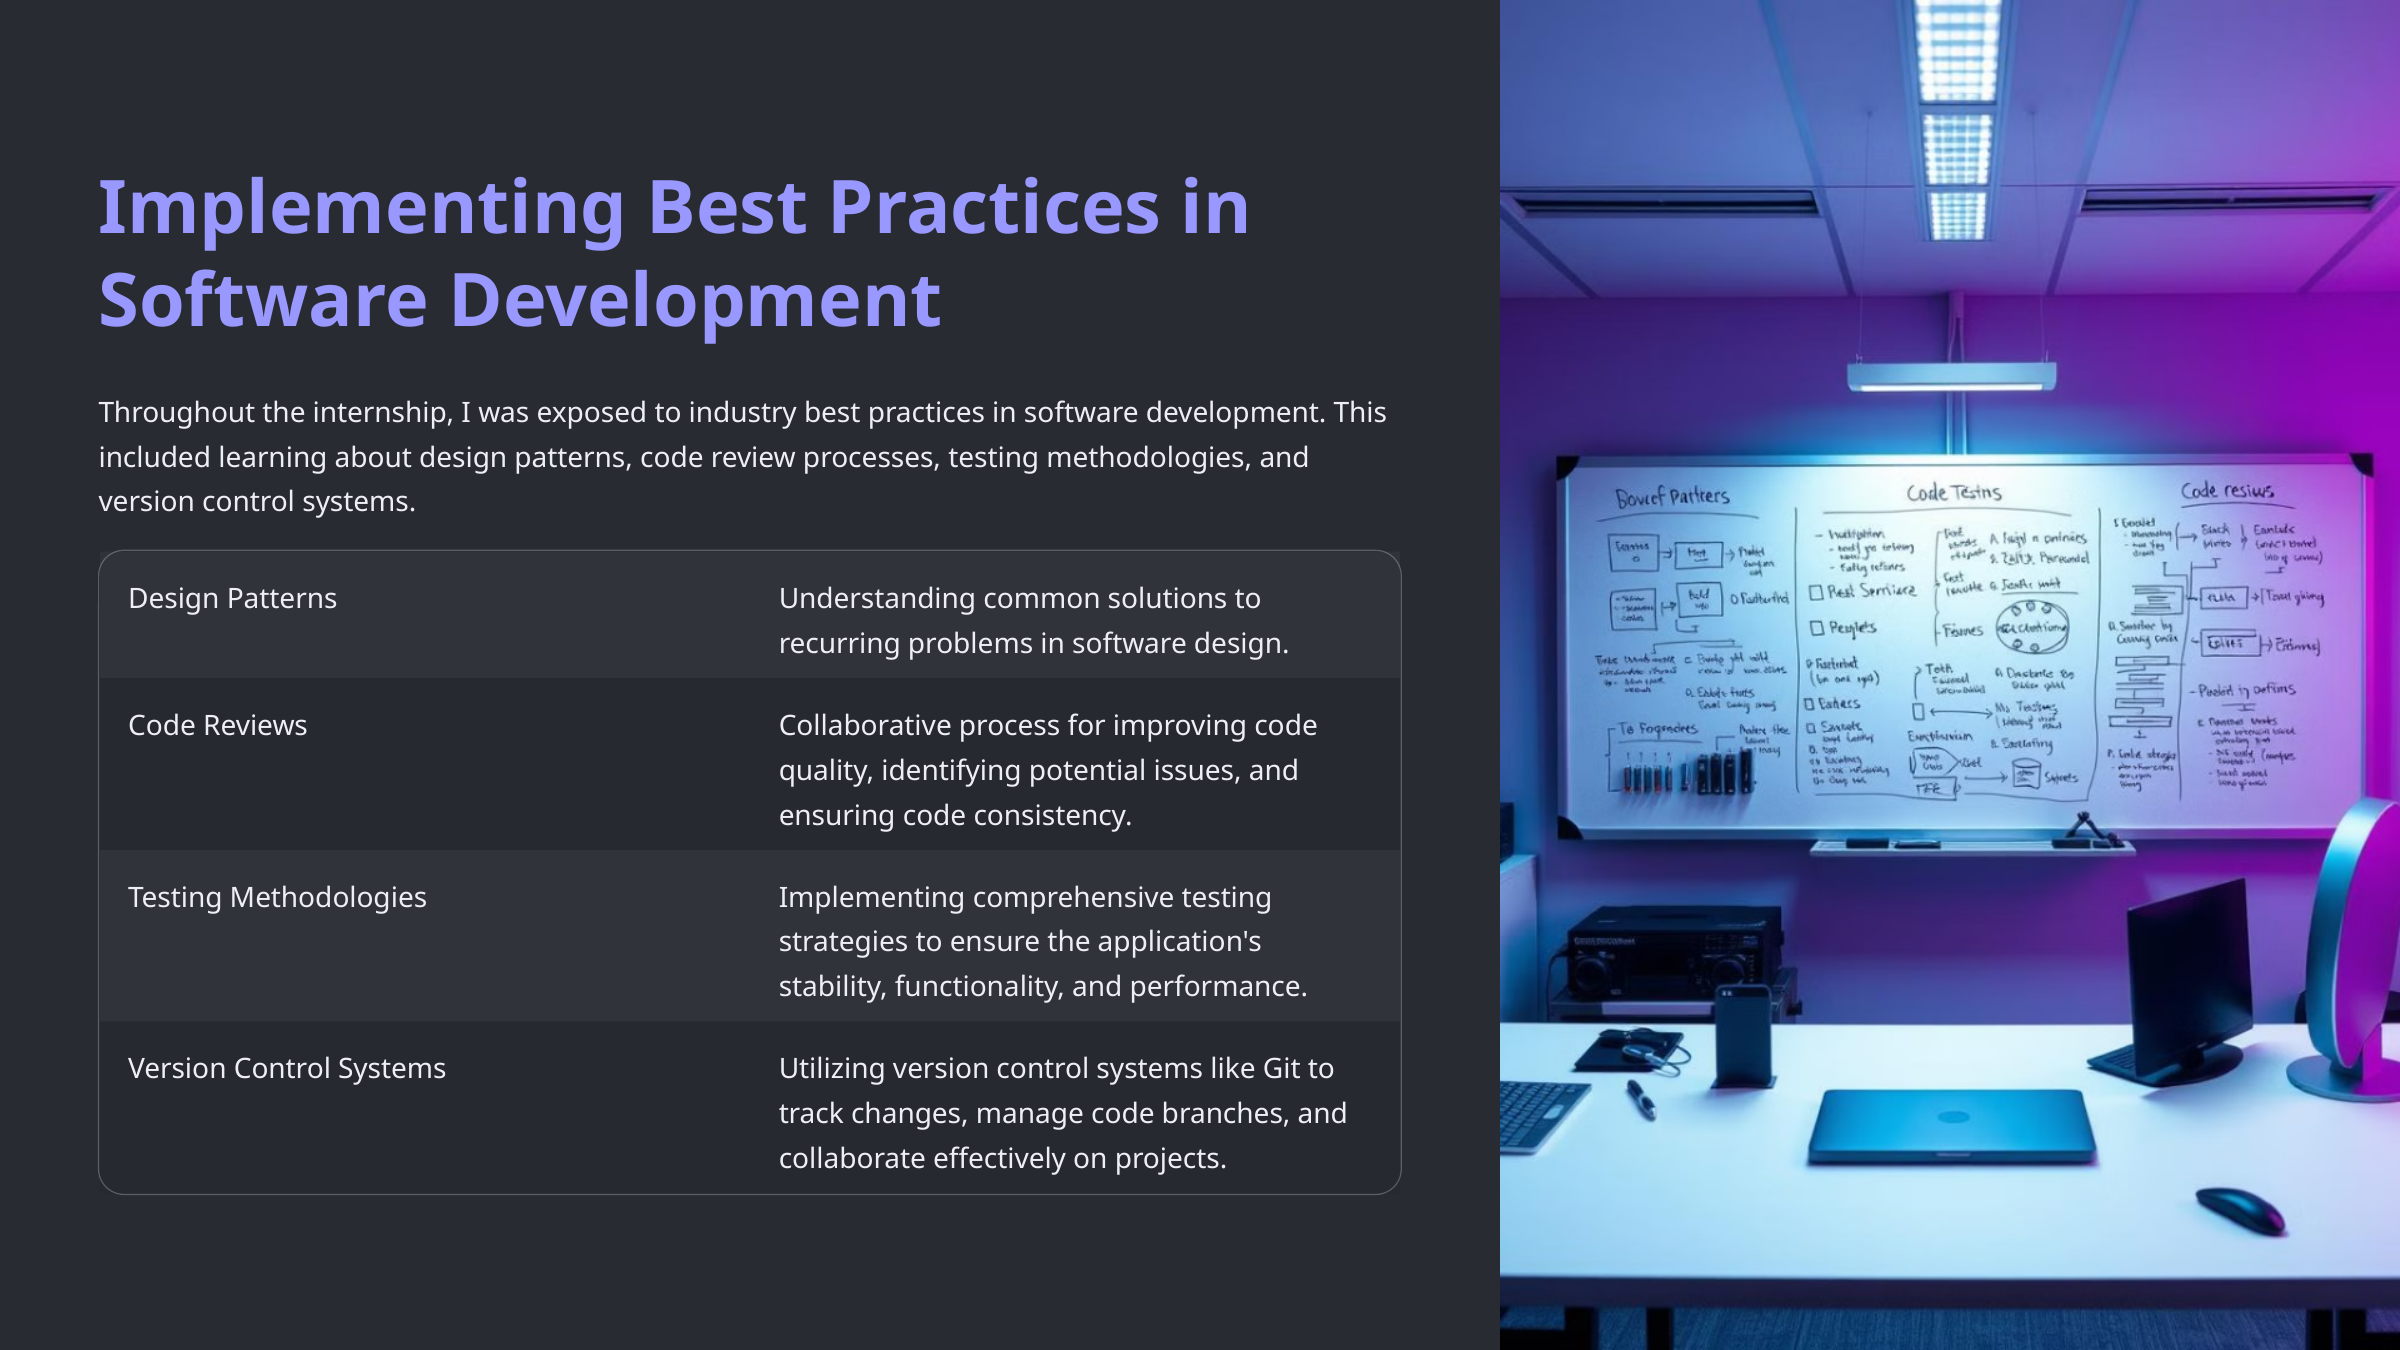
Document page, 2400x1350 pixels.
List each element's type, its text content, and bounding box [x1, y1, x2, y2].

text_box Implementing comprehensive testing strategies to ensure the application's stability, functionality, and performance. [778, 867, 1372, 1004]
text_box [99, 551, 1400, 678]
text_box Throughout the internship, I was exposed to industry best practices in software development. This included learning about design patterns, code review processes, testing methodologies, and version control systems. [98, 383, 1402, 519]
picture [1499, 0, 2400, 1350]
text_box [99, 678, 1400, 849]
text_box Design Patterns [128, 569, 722, 615]
text_box Implementing Best Practices in Software Development [98, 155, 1402, 341]
text_box Code Reviews [128, 696, 722, 742]
text_box [99, 849, 1400, 1021]
text_box Utilizing version control systems like Git to track changes, manage code branches, and collaborate effectively on projects. [778, 1039, 1372, 1175]
text_box [99, 1021, 1400, 1194]
text_box Understanding common solutions to recurring problems in software design. [778, 569, 1372, 660]
text_box Testing Methodologies [128, 867, 722, 913]
text_box Collaborative process for improving code quality, identifying potential issues, and ensuring code consistency. [778, 696, 1372, 832]
text_box Version Control Systems [128, 1039, 722, 1085]
